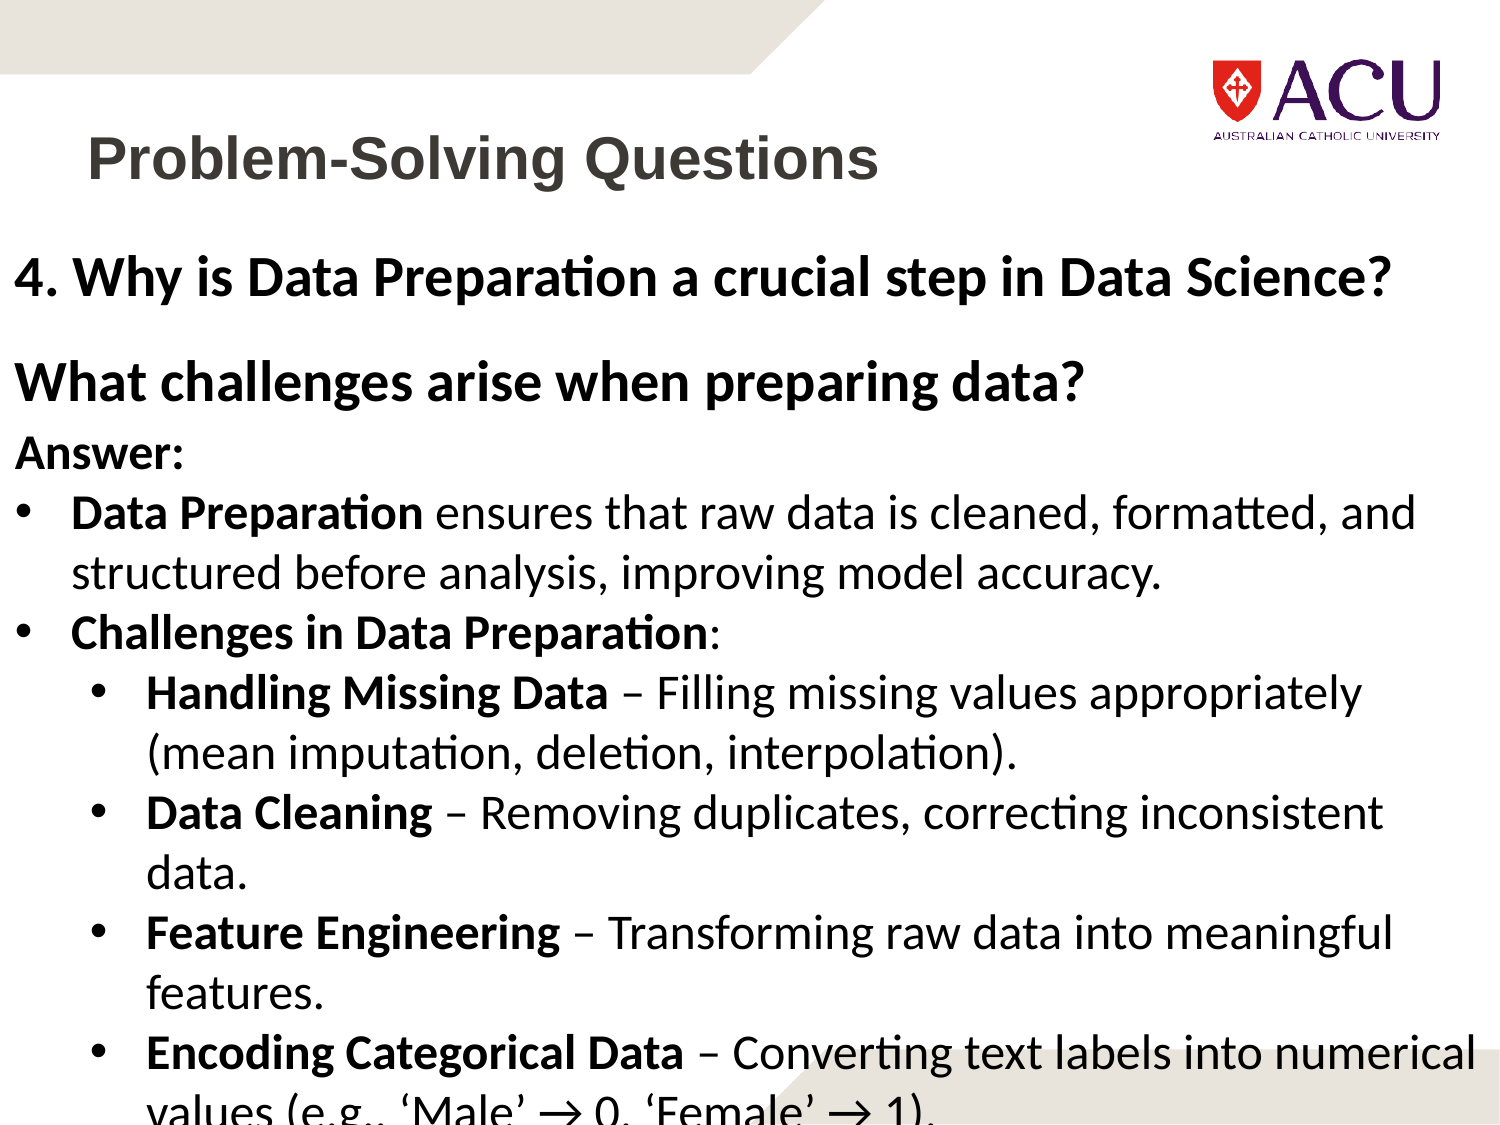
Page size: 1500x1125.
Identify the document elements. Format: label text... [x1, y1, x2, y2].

text_box 4. Why is Data Preparation a crucial step in Data Science? What challenges arise when preparing data? [0, 196, 1500, 412]
title Problem-Solving Questions [85, 116, 1161, 196]
picture [1213, 59, 1440, 140]
text_box Answer: Data Preparation ensures that raw data is cleaned, formatted, and structured before analysis, improving model accuracy. Challenges in Data Preparation: Handling Missing Data – Filling missing values appropriately (mean imputation, deletion, interpolation). Data Cleaning – Removing duplicates, correcting inconsistent data. Feature Engineering – Transforming raw data into meaningful features. Encoding Categorical Data – Converting text labels into numerical values (e.g., ‘Male’ → 0, ‘Female’ → 1). [0, 412, 1500, 1125]
